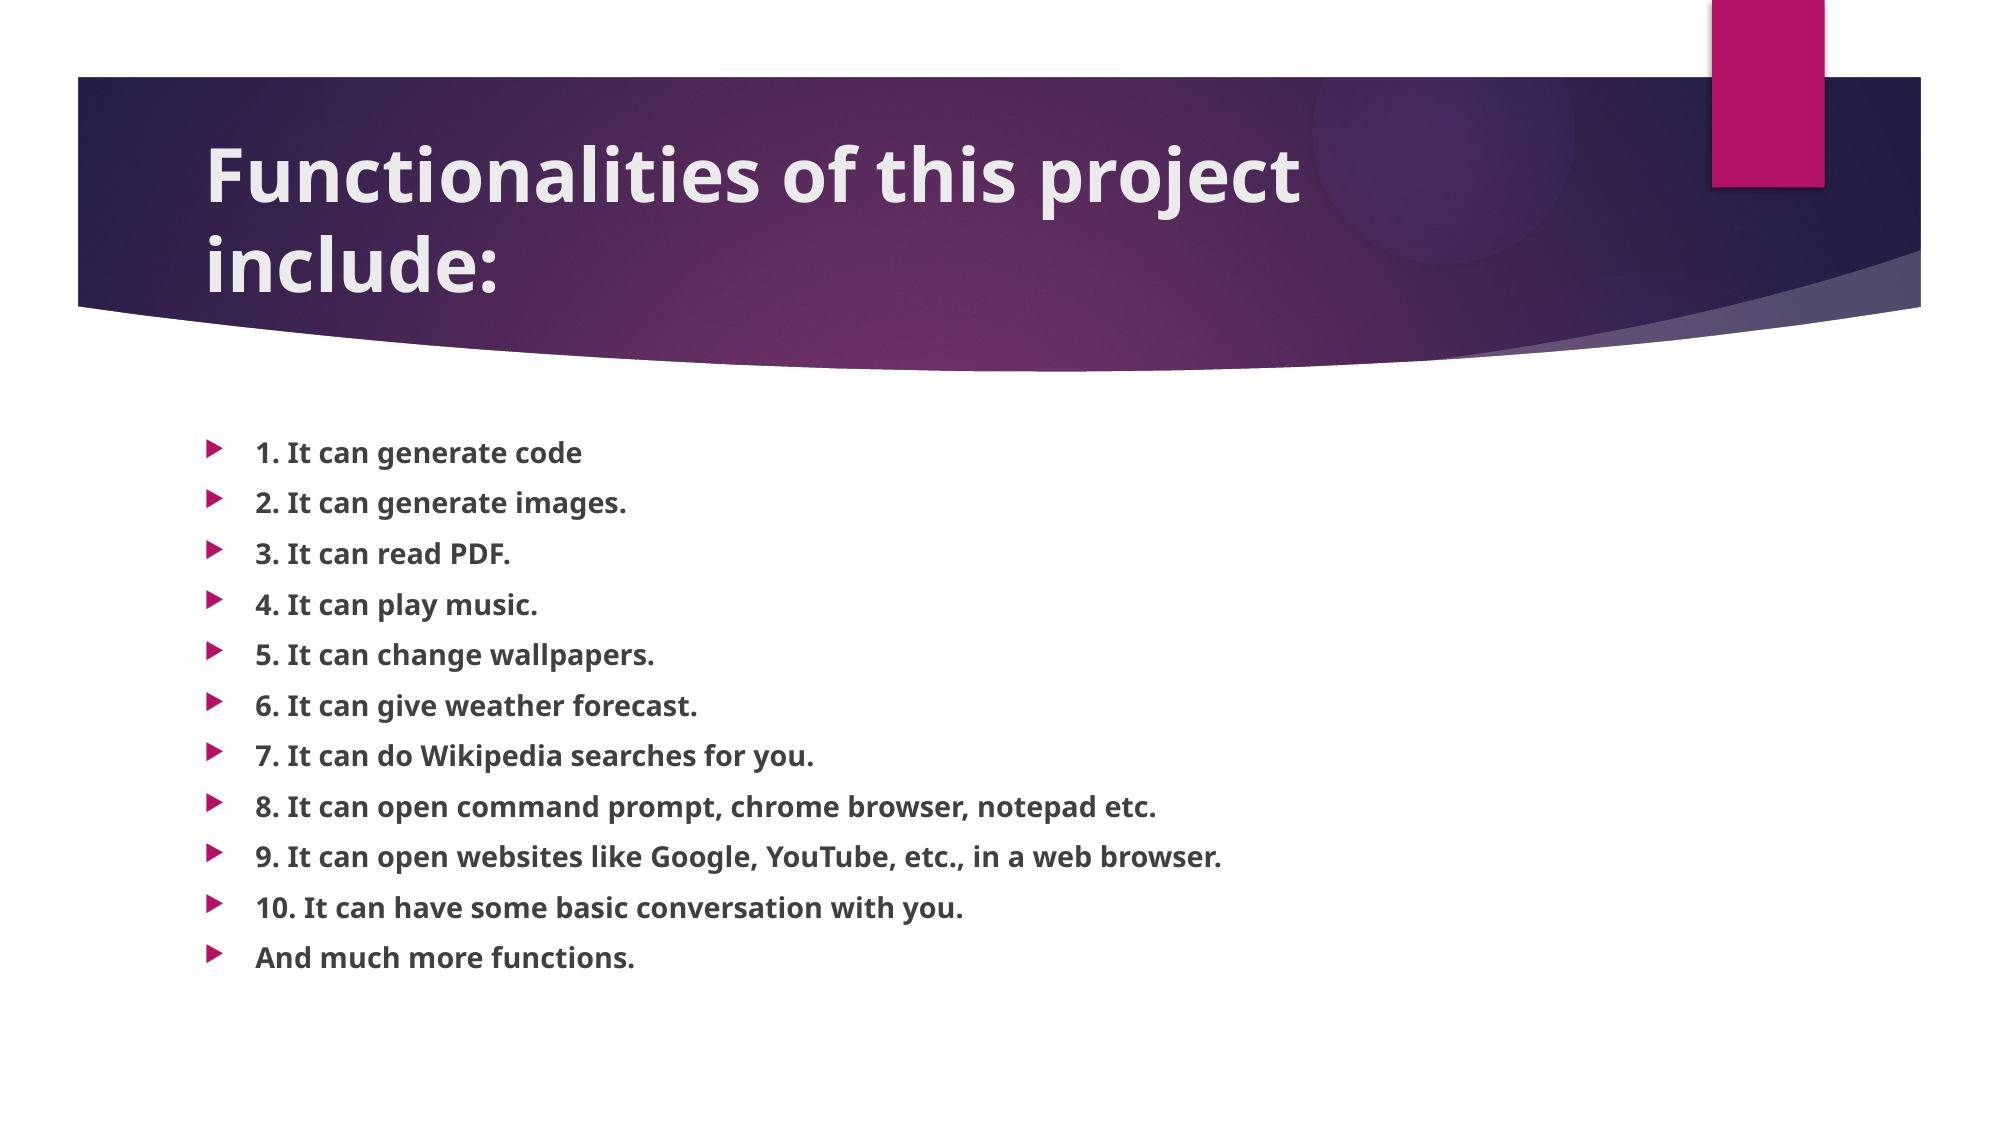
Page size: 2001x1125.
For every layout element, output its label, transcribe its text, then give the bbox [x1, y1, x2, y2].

title Functionalities of this project include: [189, 159, 1627, 276]
list 1. It can generate code 2. It can generate images. 3. It can read PDF. 4. It can play music. 5. It can change wallpapers. 6. It can give weather forecast. 7. It can do Wikipedia searches for you. 8. It can open command prompt, chrome browser, notepad etc. 9. It can open websites like Google, YouTube, etc., in a web browser. 10. It can have some basic conversation with you. And much more functions. [189, 427, 1638, 988]
